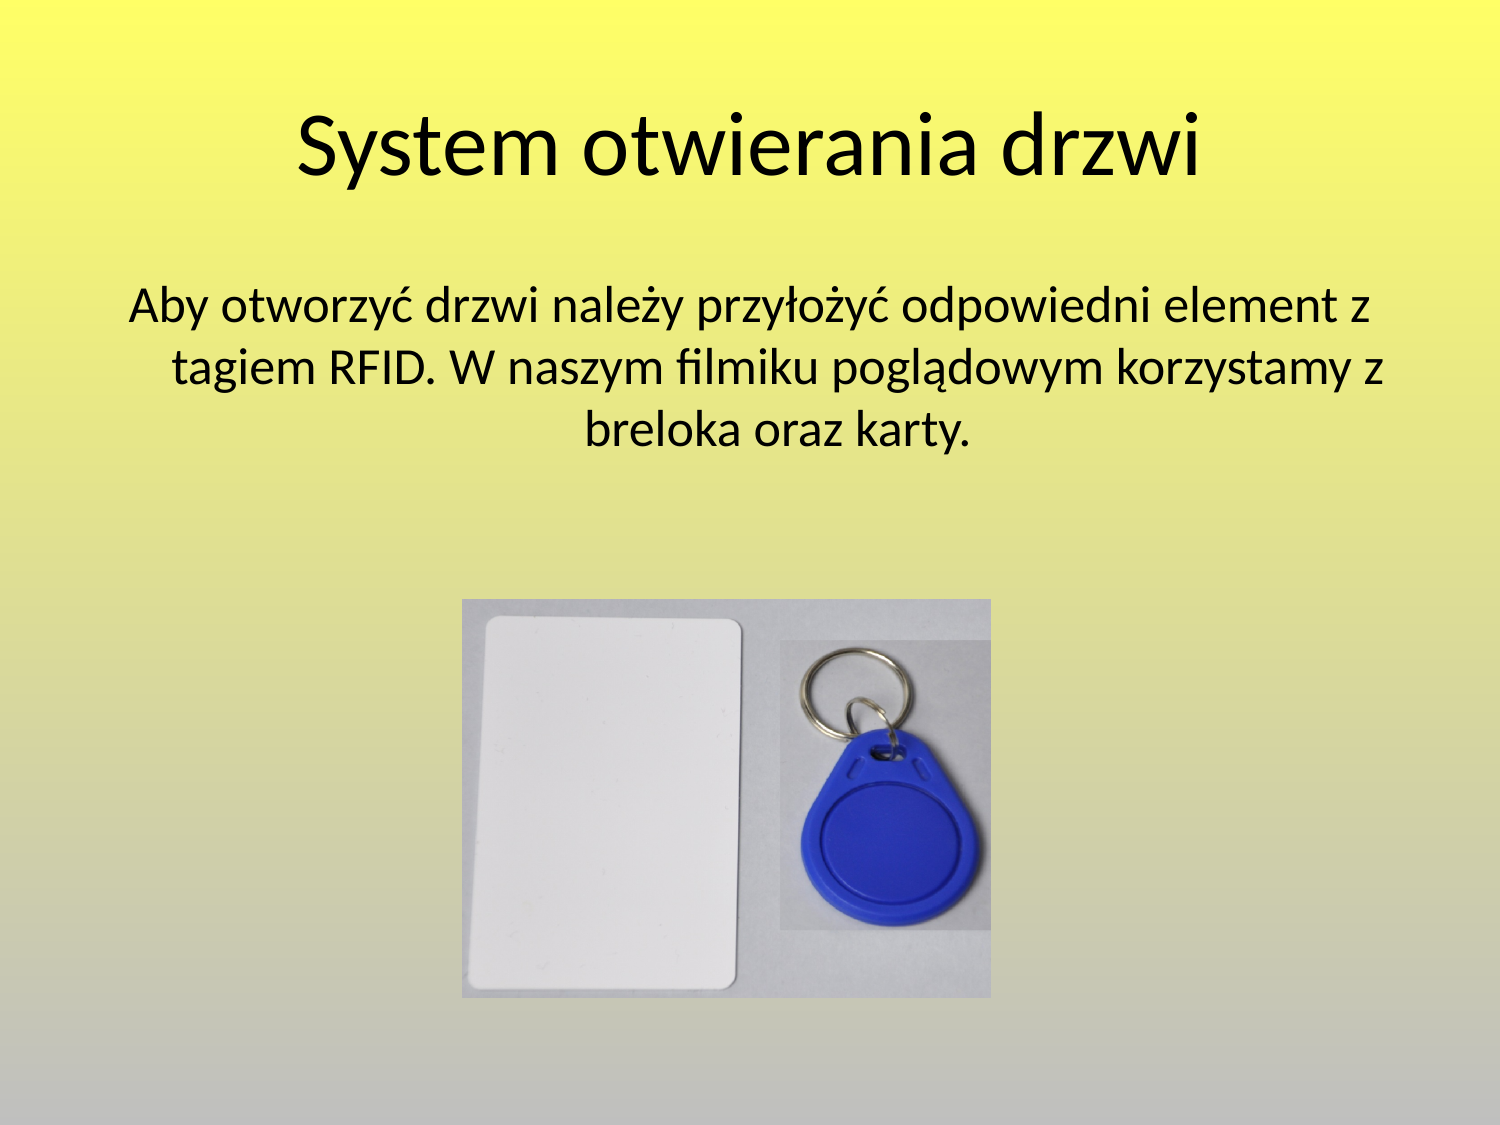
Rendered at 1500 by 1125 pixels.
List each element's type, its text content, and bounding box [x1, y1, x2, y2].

list Aby otworzyć drzwi należy przyłożyć odpowiedni element z tagiem RFID. W naszym filmiku poglądowym korzystamy z breloka oraz karty. [75, 262, 1425, 1005]
title System otwierania drzwi [75, 45, 1425, 233]
picture [462, 599, 991, 998]
